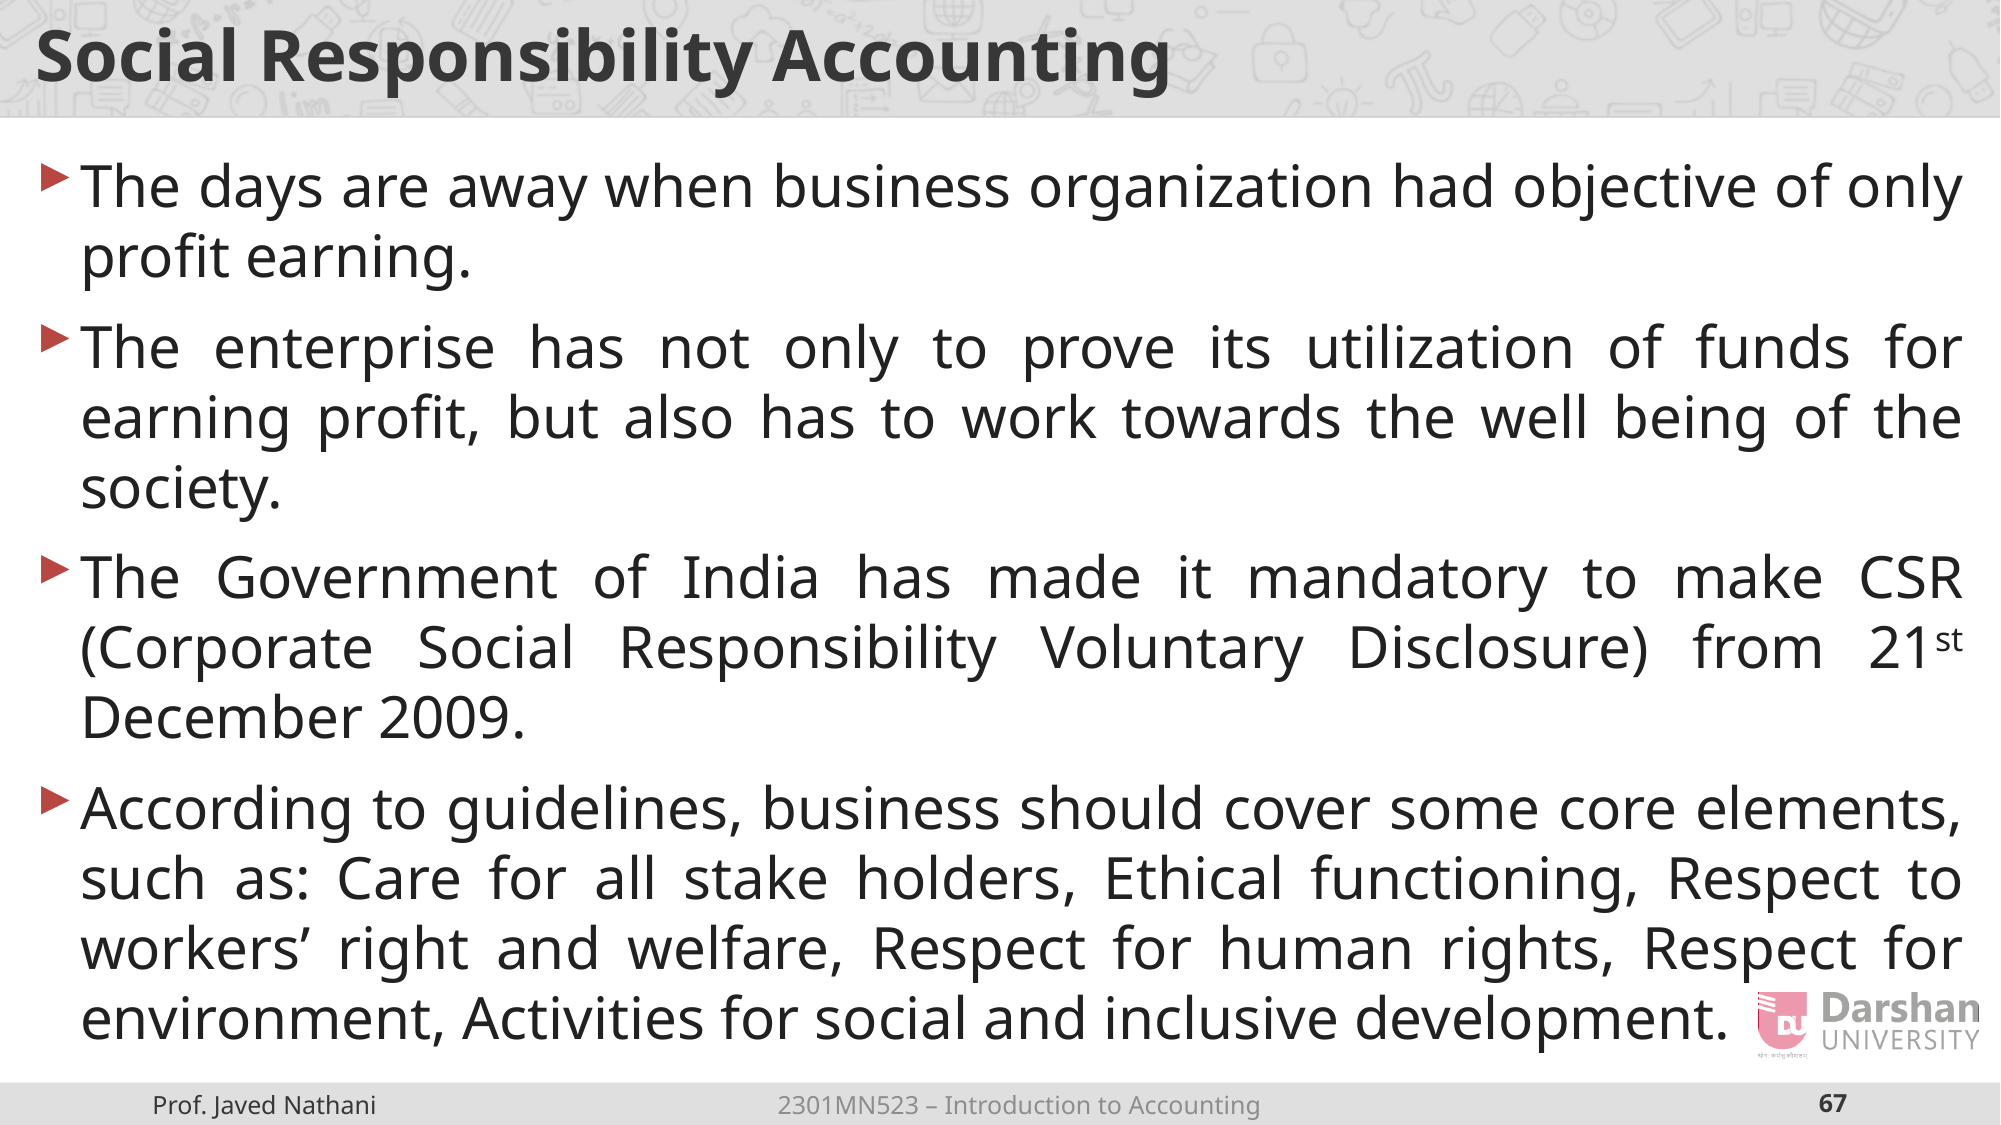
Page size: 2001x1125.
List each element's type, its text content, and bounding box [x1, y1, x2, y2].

title Social Responsibility Accounting [0, 0, 2000, 117]
list The days are away when business organization had objective of only profit earning. The enterprise has not only to prove its utilization of funds for earning profit, but also has to work towards the well being of the society. The Government of India has made it mandatory to make CSR (Corporate Social Responsibility Voluntary Disclosure) from 21st December 2009. According to guidelines, business should cover some core elements, such as: Care for all stake holders, Ethical functioning, Respect to workers’ right and welfare, Respect for human rights, Respect for environment, Activities for social and inclusive development. [21, 141, 1979, 1059]
